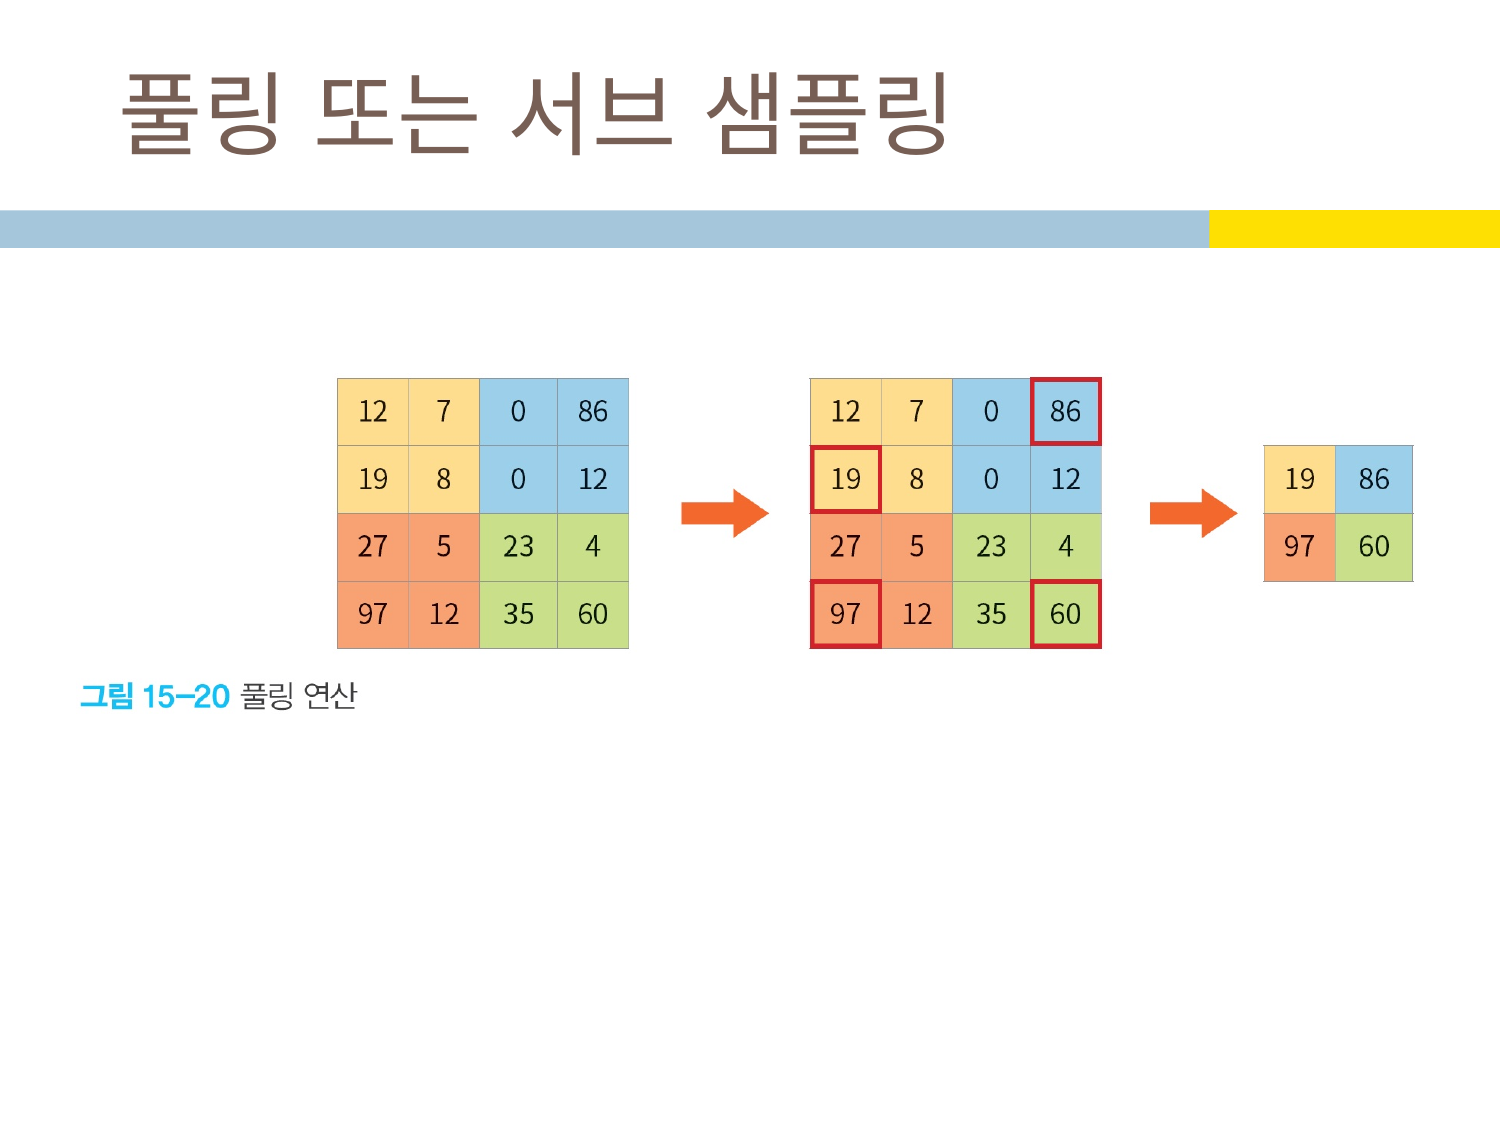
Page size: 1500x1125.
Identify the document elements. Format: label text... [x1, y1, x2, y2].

title 풀링 또는 서브 샘플링 [103, 30, 1442, 194]
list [76, 373, 1415, 714]
